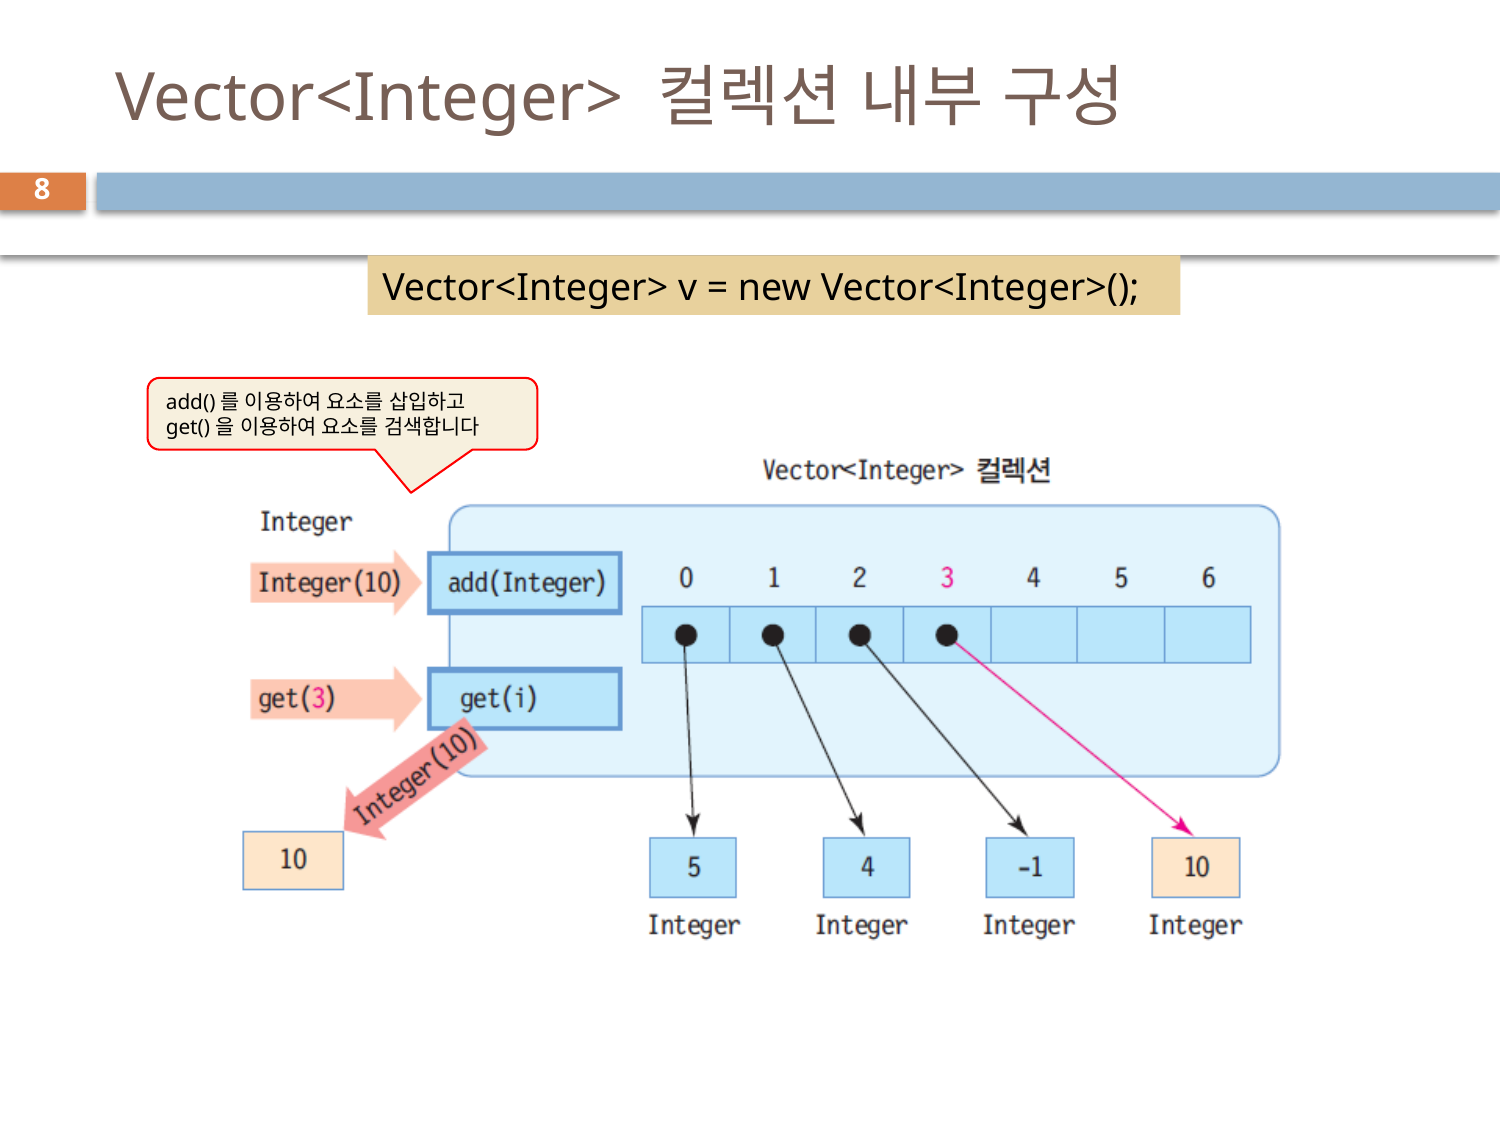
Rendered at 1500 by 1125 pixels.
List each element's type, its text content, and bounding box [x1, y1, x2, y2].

picture [213, 455, 1294, 976]
text_box Vector<Integer> v = new Vector<Integer>(); [367, 255, 1181, 315]
title Vector<Integer> 컬렉션 내부 구성 [100, 37, 1438, 149]
slide_number 8 [0, 170, 87, 211]
text_box add()를 이용하여 요소를 삽입하고 get()을 이용하여 요소를 검색합니다 [145, 376, 539, 454]
